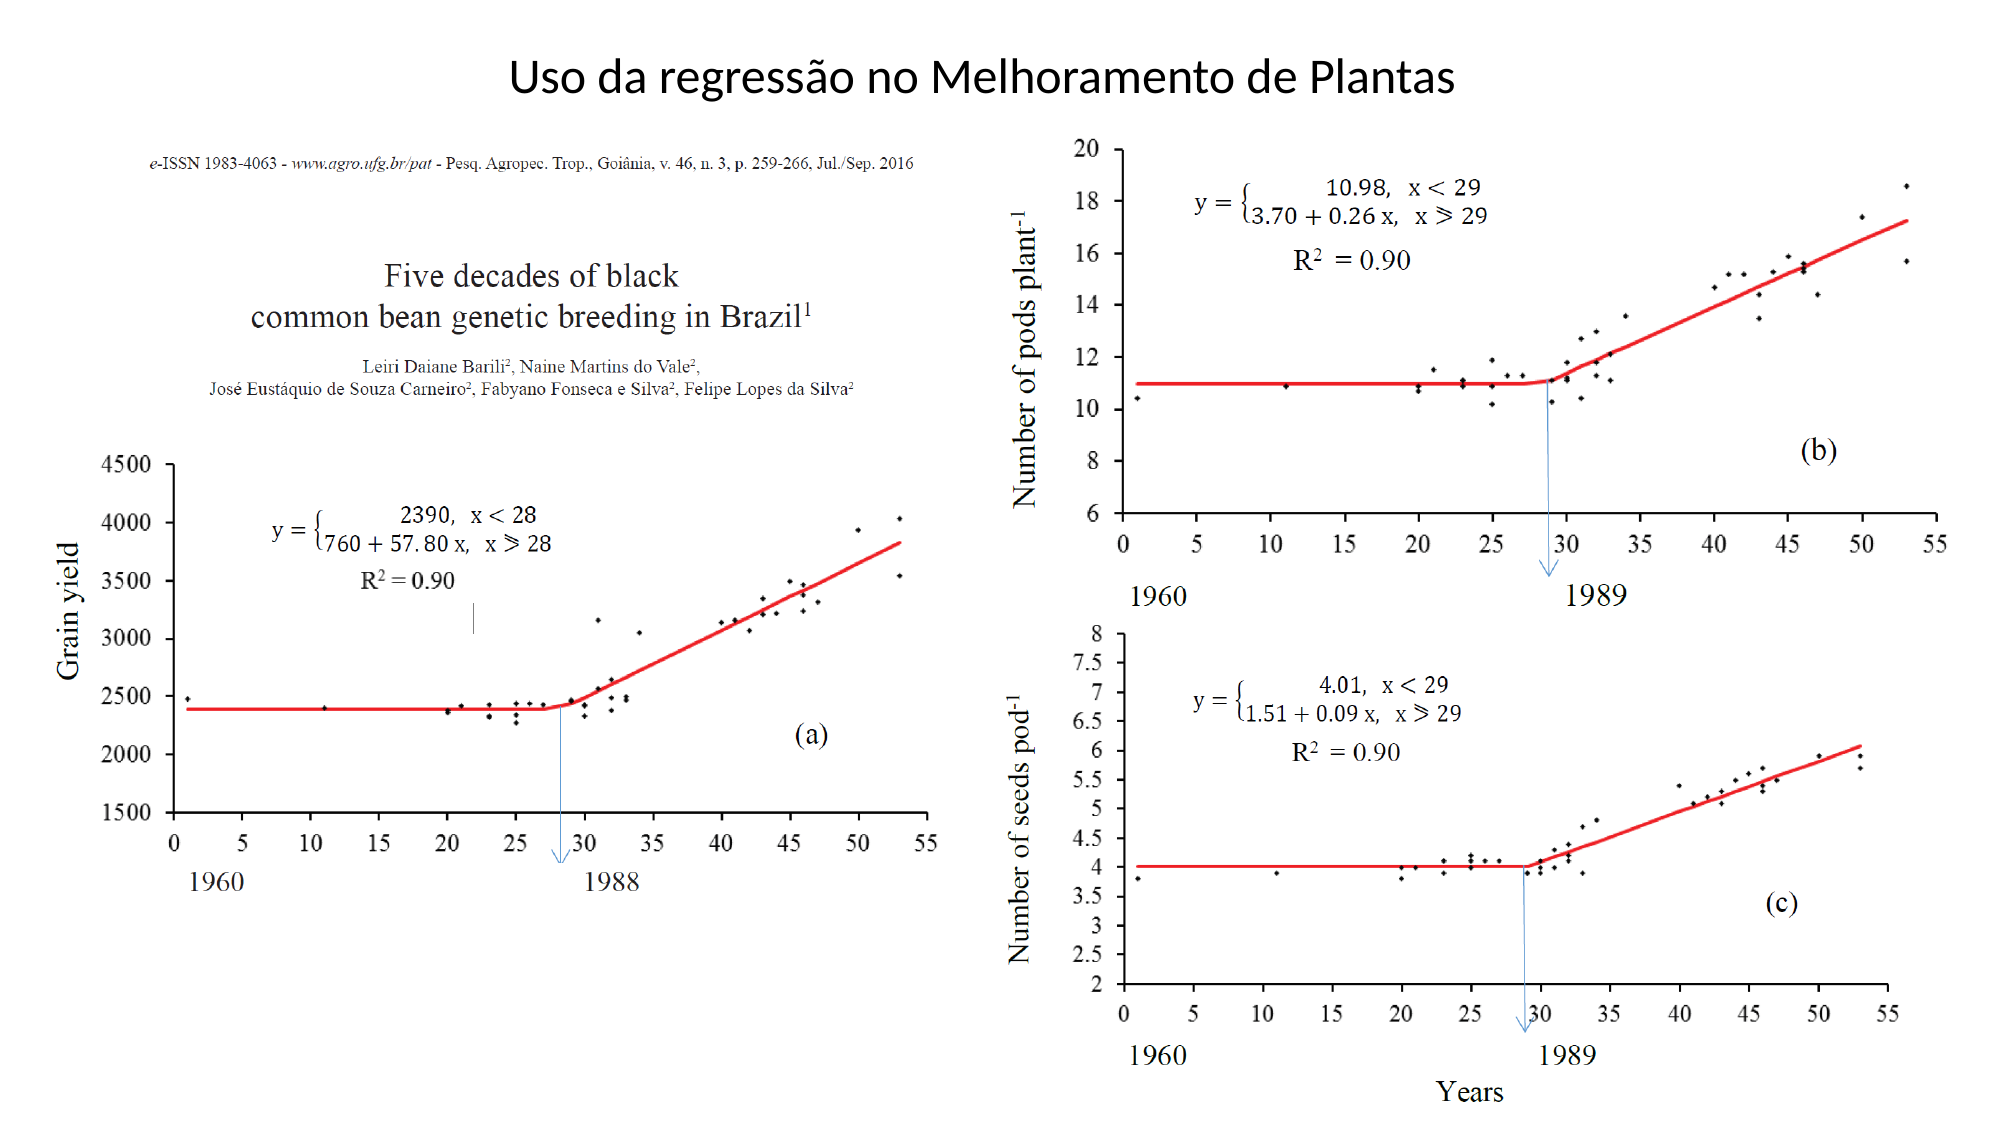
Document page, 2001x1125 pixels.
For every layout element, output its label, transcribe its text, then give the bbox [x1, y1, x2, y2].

picture [54, 442, 950, 906]
text_box Uso da regressão no Melhoramento de Plantas [418, 36, 1537, 112]
picture [997, 129, 1959, 1110]
picture [143, 150, 920, 404]
